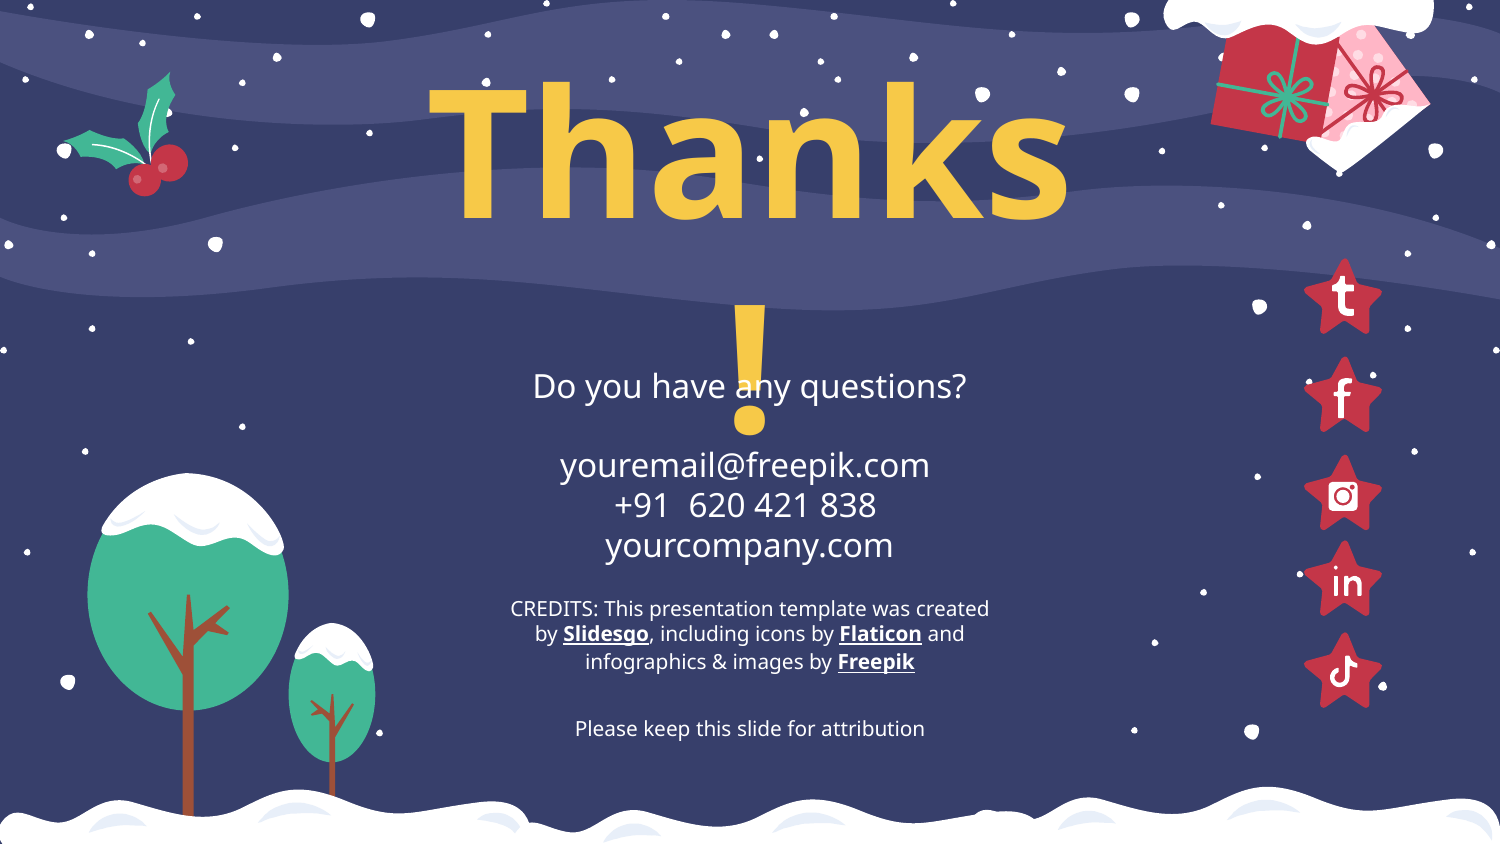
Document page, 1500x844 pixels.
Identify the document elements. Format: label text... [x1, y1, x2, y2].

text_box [87, 472, 289, 785]
text_box Please keep this slide for attribution [503, 707, 996, 750]
title Thanks! [398, 172, 1102, 337]
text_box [77, 97, 206, 194]
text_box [1302, 454, 1384, 531]
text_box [1169, 0, 1457, 226]
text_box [1302, 258, 1384, 335]
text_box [1302, 356, 1384, 433]
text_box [288, 622, 376, 785]
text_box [0, 786, 1500, 844]
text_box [1302, 632, 1384, 709]
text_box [1302, 540, 1384, 617]
subtitle Do you have any questions? youremail@freepik.com +91 620 421 838 yourcompany.com [397, 342, 1103, 588]
